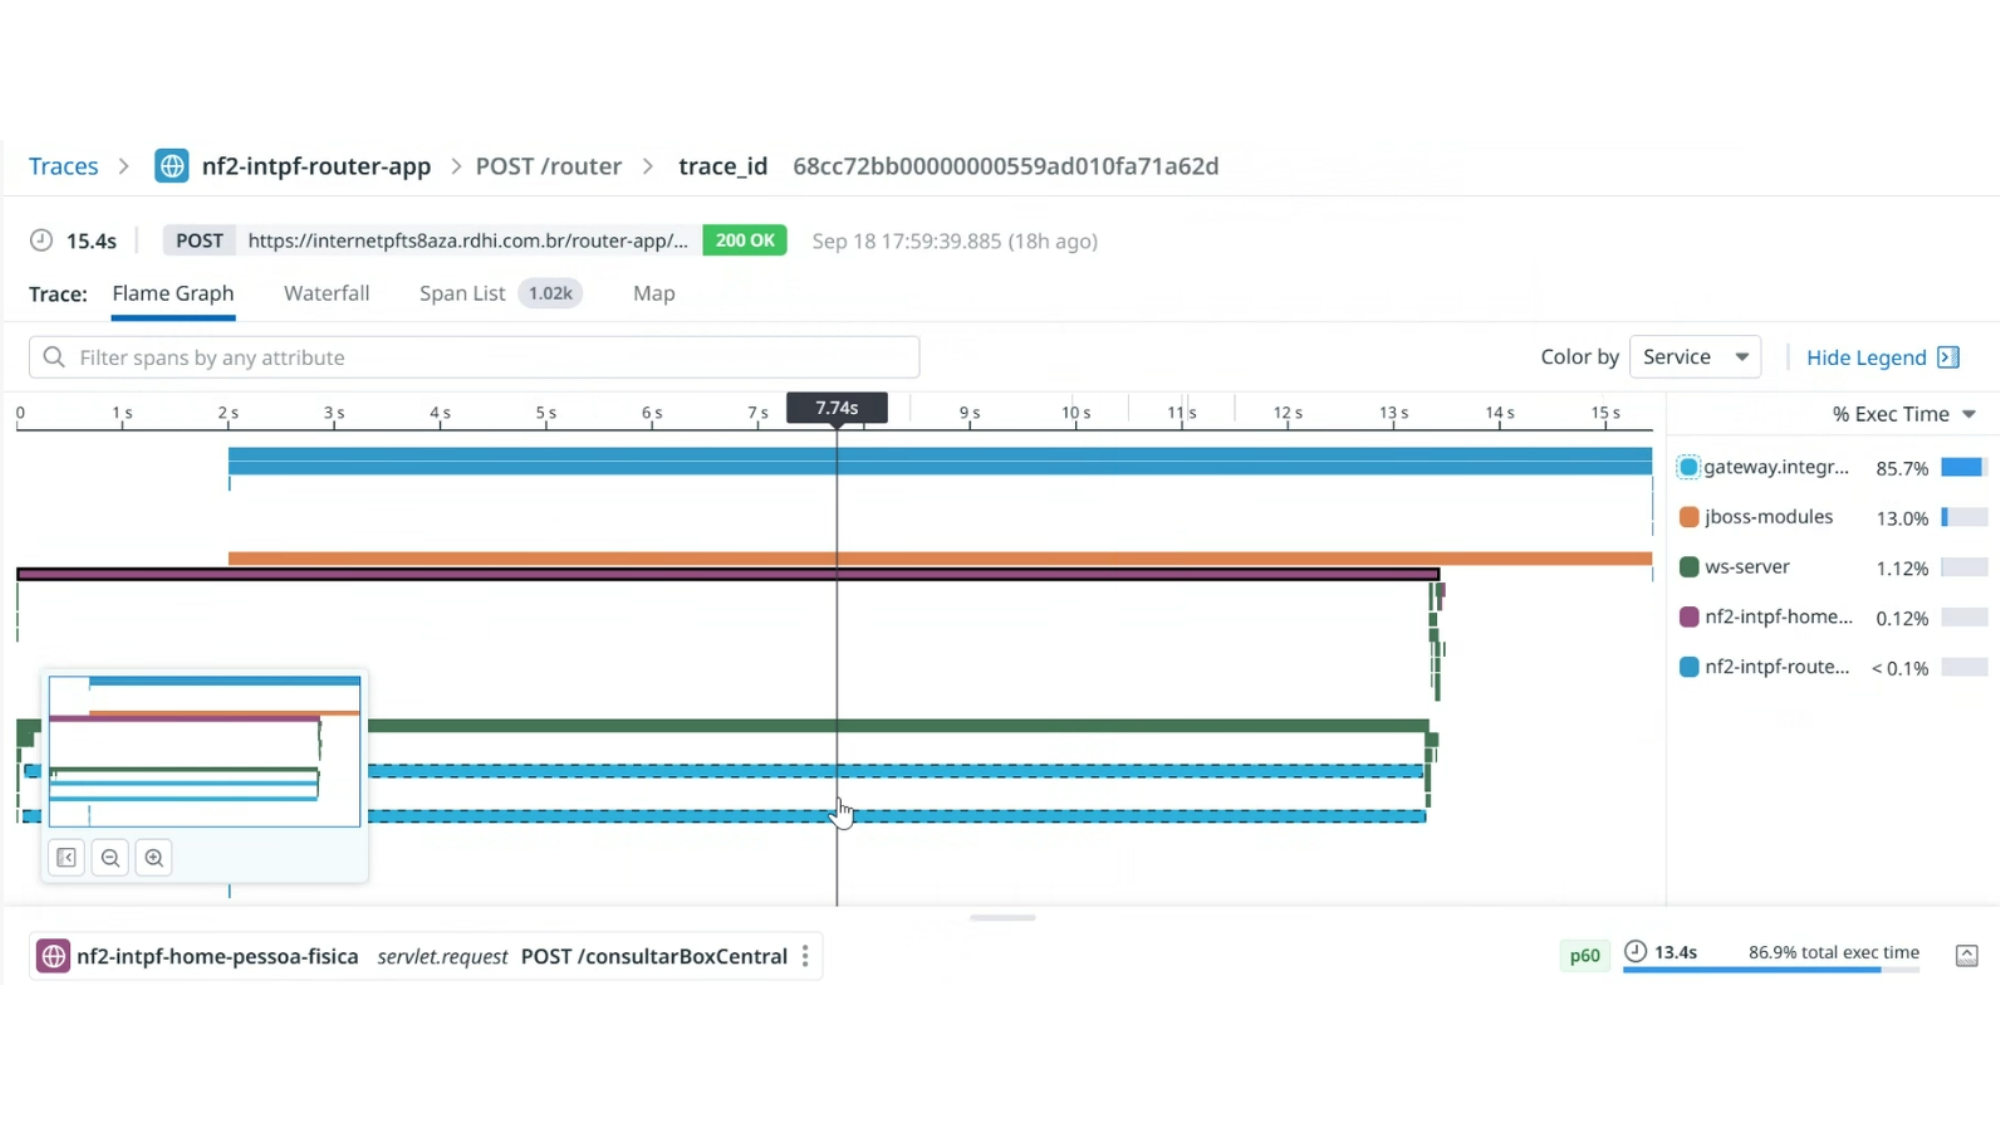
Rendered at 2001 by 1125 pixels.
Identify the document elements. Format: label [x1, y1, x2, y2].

picture [0, 139, 2000, 986]
